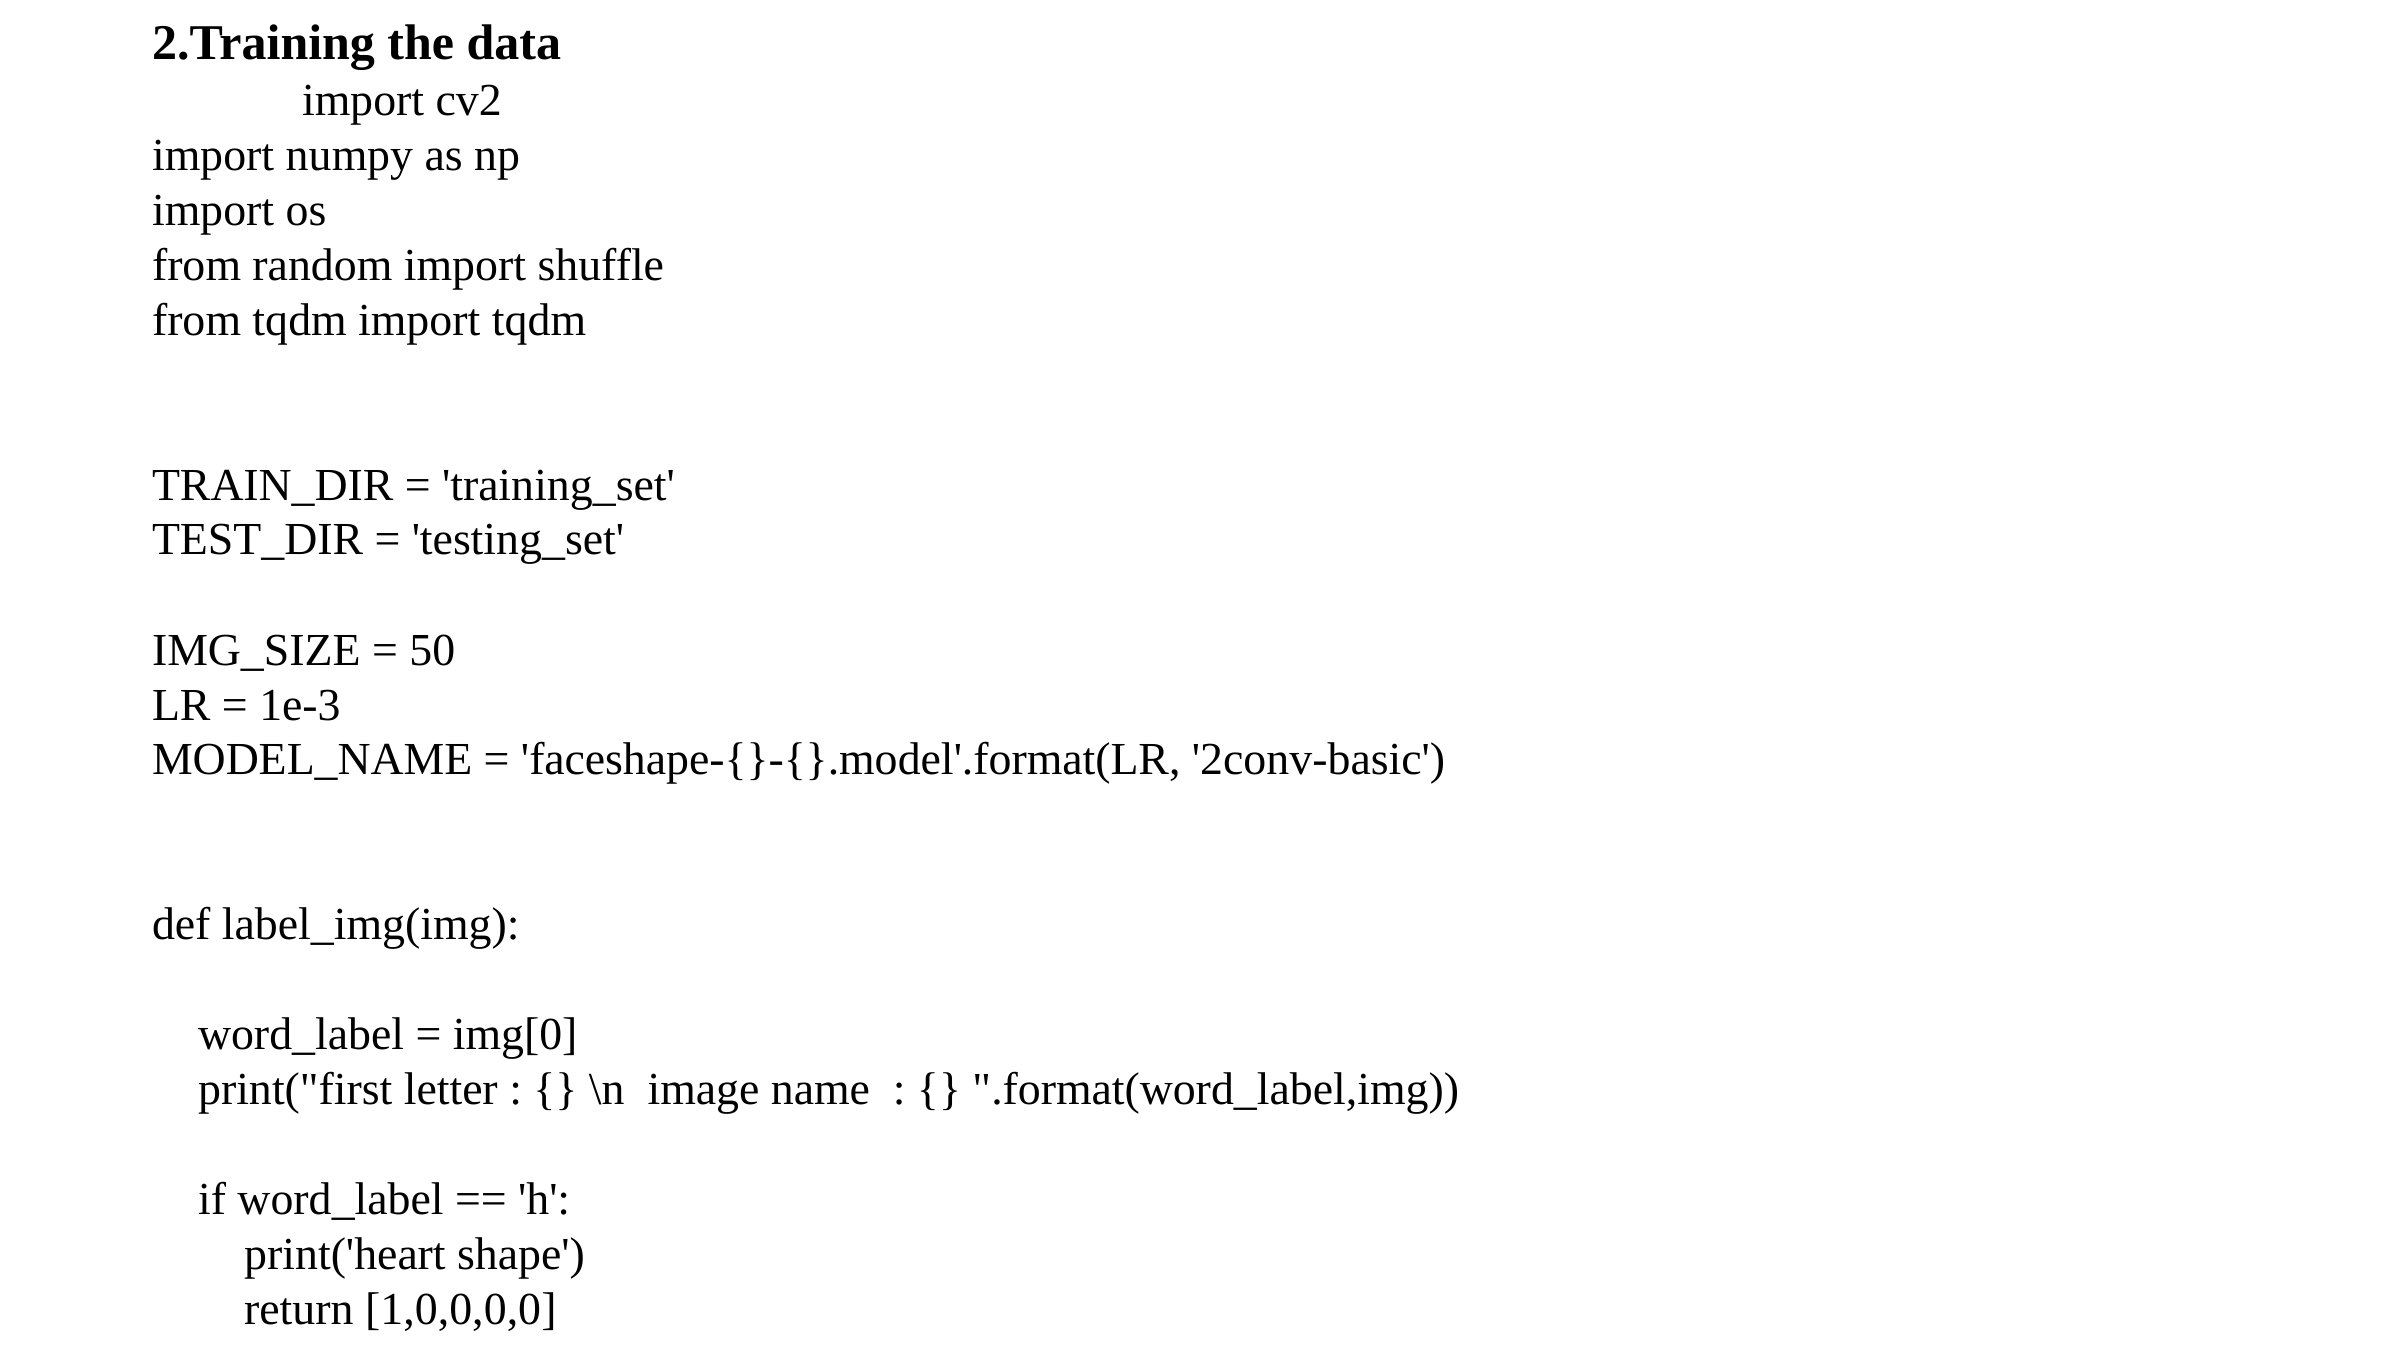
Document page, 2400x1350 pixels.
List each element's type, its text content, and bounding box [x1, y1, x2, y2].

text_box 2.Training the data import cv2 import numpy as np import os from random import shuffle from tqdm import tqdm TRAIN_DIR = 'training_set' TEST_DIR = 'testing_set' IMG_SIZE = 50 LR = 1e-3 MODEL_NAME = 'faceshape-{}-{}.model'.format(LR, '2conv-basic') def label_img(img): word_label = img[0] print("first letter : {} \n image name : {} ".format(word_label,img)) if word_label == 'h': print('heart shape') return [1,0,0,0,0] [137, 2, 2045, 1350]
